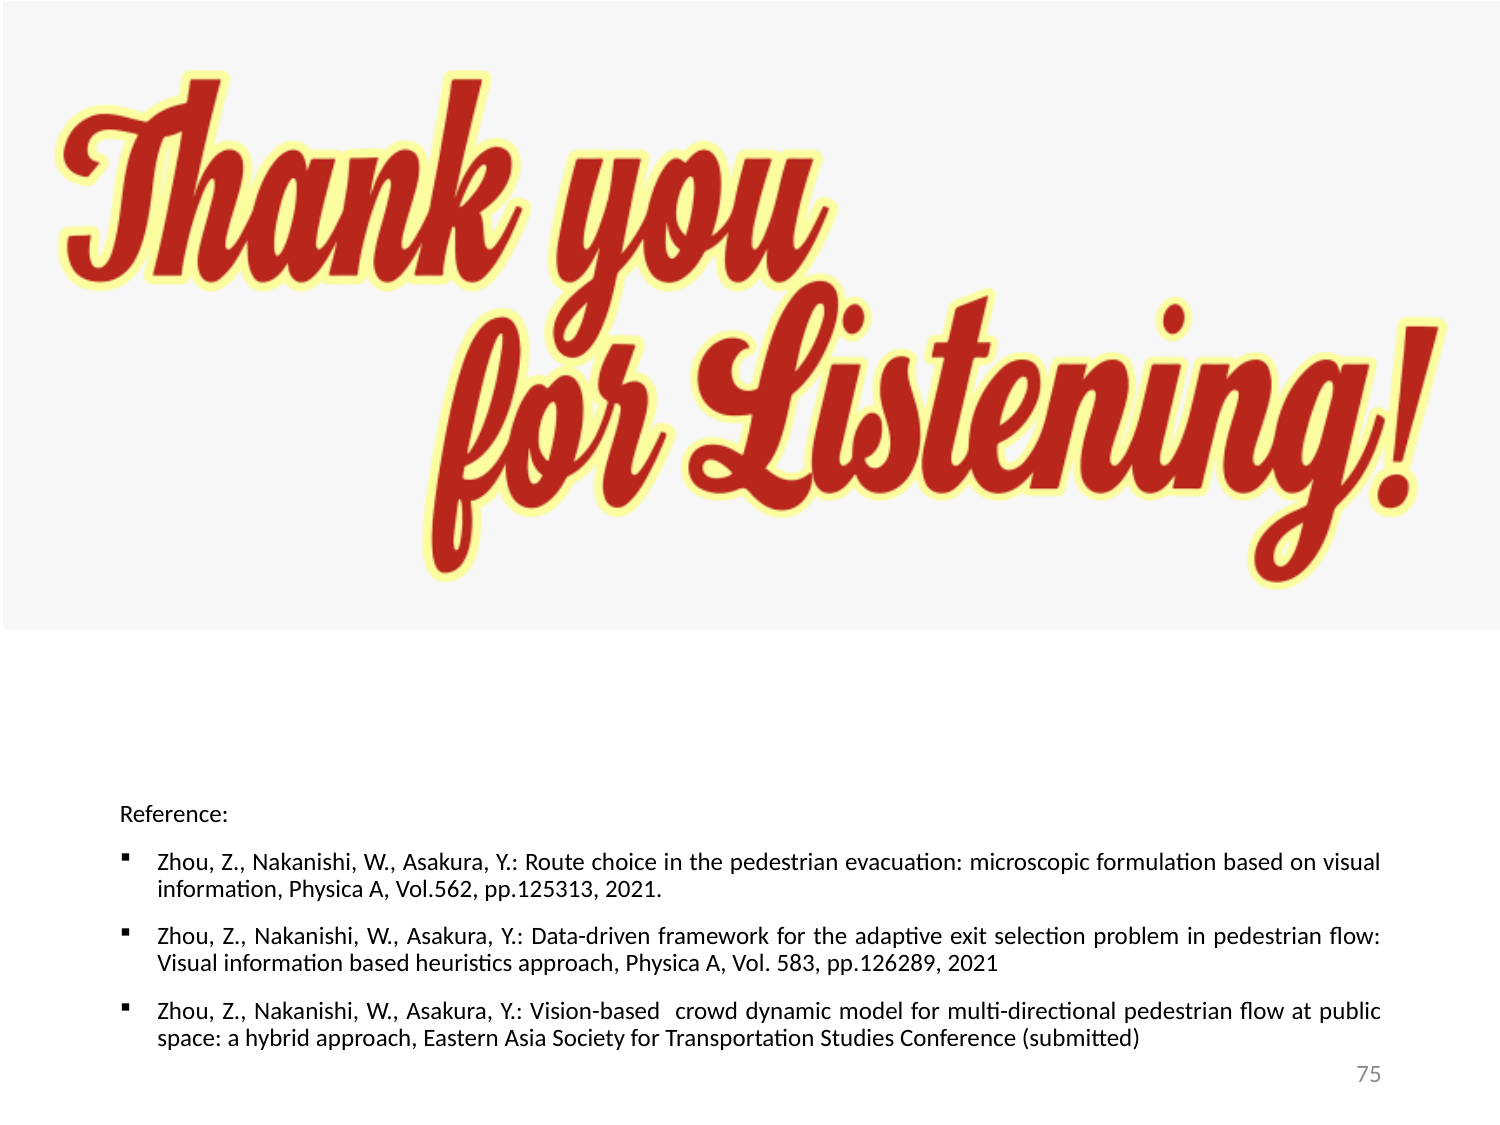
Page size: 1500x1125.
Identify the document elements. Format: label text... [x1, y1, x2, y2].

slide_number 75 [1059, 1066, 1397, 1103]
picture [3, 1, 1500, 630]
list Reference: Zhou, Z., Nakanishi, W., Asakura, Y.: Route choice in the pedestrian evacuation: microscopic formulation based on visual information, Physica A, Vol.562, pp.125313, 2021. Zhou, Z., Nakanishi, W., Asakura, Y.: Data-driven framework for the adaptive exit selection problem in pedestrian flow: Visual information based heuristics approach, Physica A, Vol. 583, pp.126289, 2021 Zhou, Z., Nakanishi, W., Asakura, Y.: Vision-based crowd dynamic model for multi-directional pedestrian flow at public space: a hybrid approach, Eastern Asia Society for Transportation Studies Conference (submitted) [104, 793, 1399, 1066]
